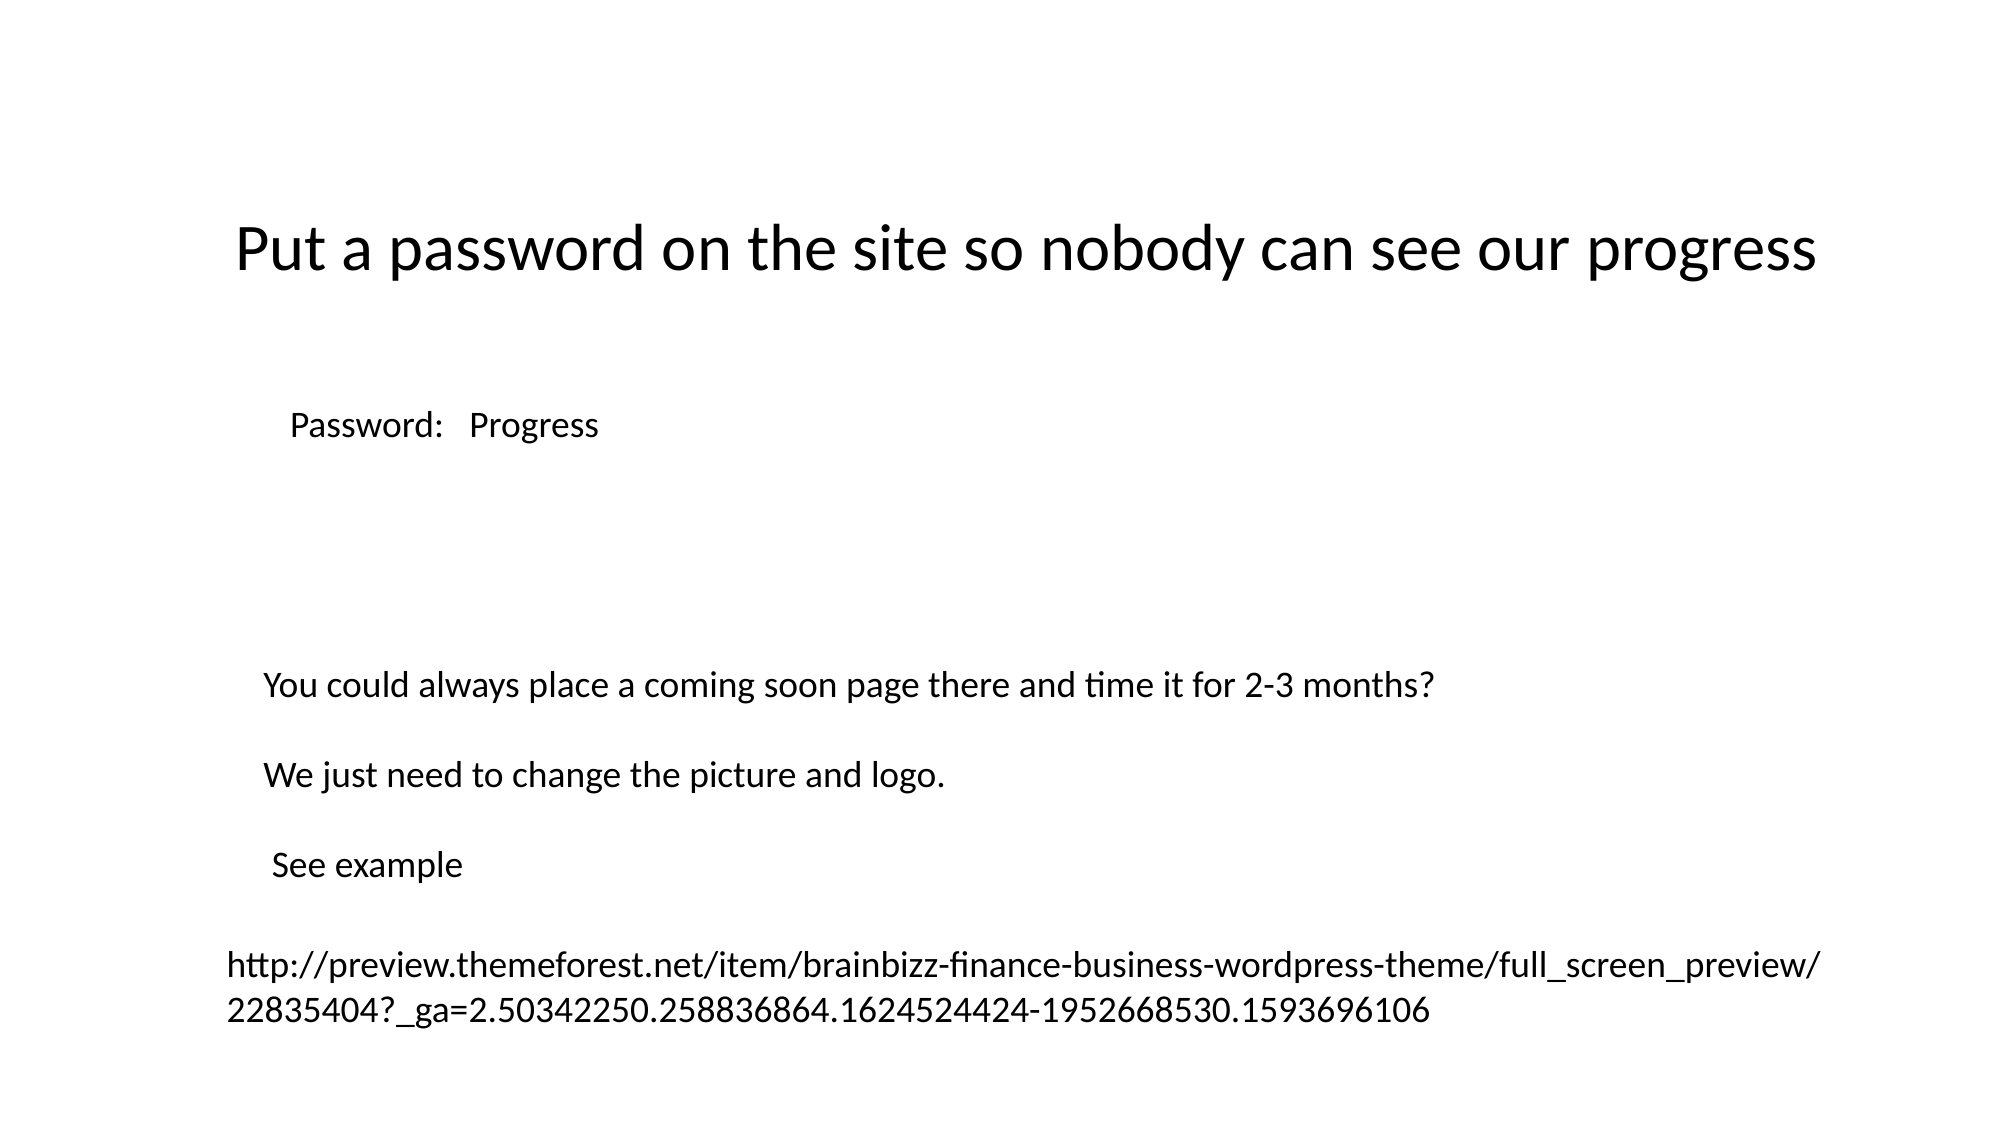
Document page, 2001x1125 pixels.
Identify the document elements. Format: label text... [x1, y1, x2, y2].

text_box Password: Progress [275, 393, 615, 453]
text_box http://preview.themeforest.net/item/brainbizz-finance-business-wordpress-theme/full_screen_preview/22835404?_ga=2.50342250.258836864.1624524424-1952668530.1593696106 [211, 932, 1883, 1038]
text_box Put a password on the site so nobody can see our progress [220, 196, 1834, 292]
text_box You could always place a coming soon page there and time it for 2-3 months? We just need to change the picture and logo. See example [248, 652, 1453, 892]
